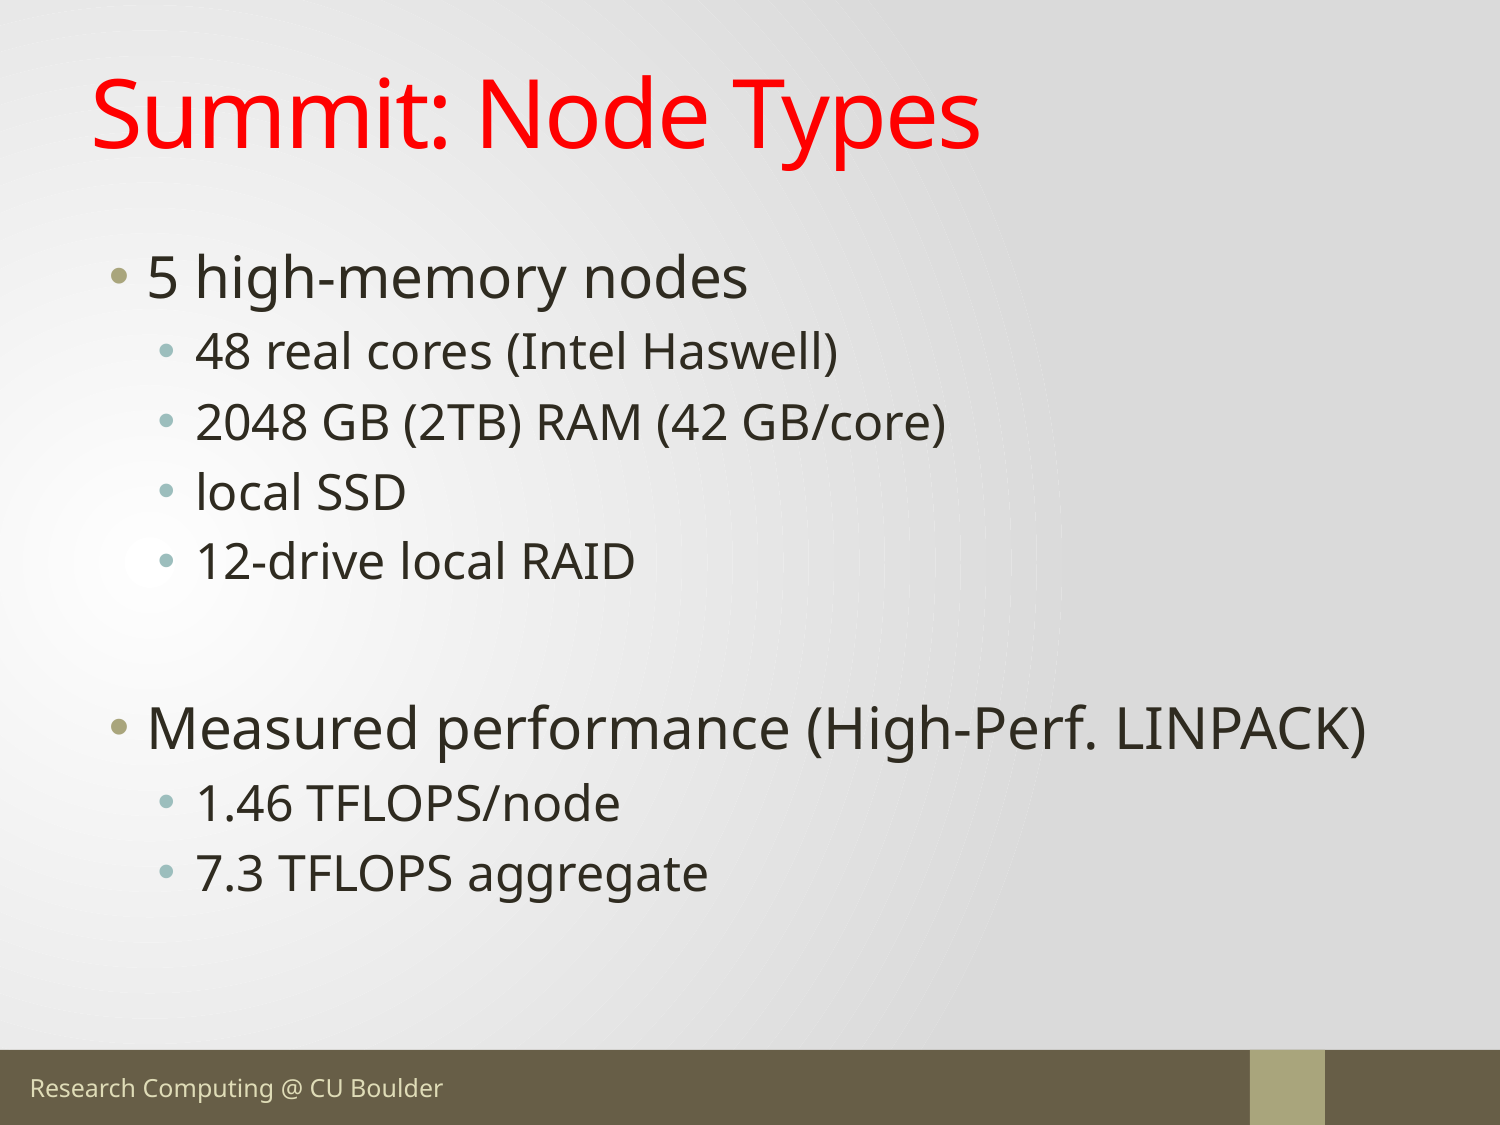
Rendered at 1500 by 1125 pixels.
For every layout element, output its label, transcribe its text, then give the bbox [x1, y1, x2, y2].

title Summit: Node Types [75, 18, 1425, 201]
list 5 high-memory nodes 48 real cores (Intel Haswell) 2048 GB (2TB) RAM (42 GB/core) local SSD 12-drive local RAID Measured performance (High-Perf. LINPACK) 1.46 TFLOPS/node 7.3 TFLOPS aggregate [75, 232, 1425, 1031]
